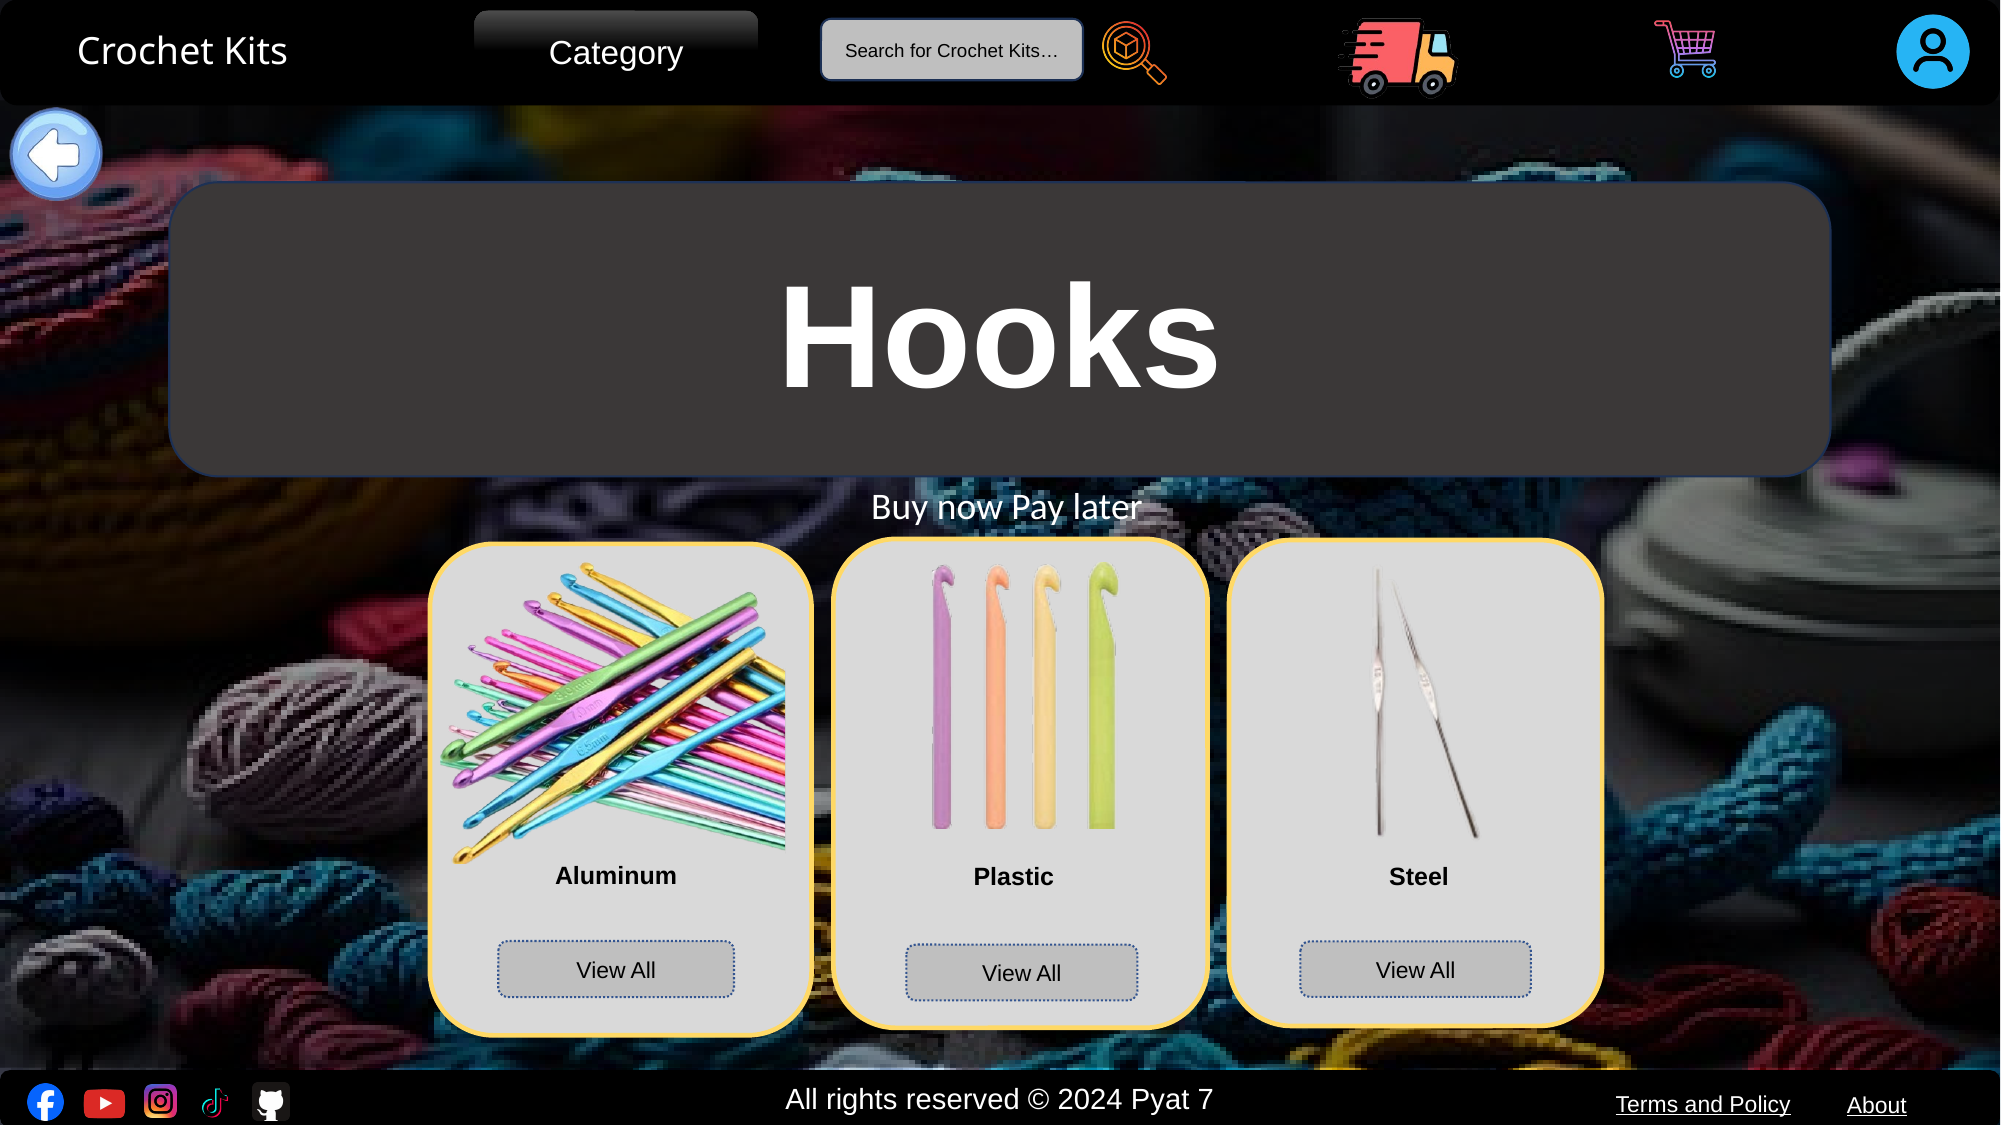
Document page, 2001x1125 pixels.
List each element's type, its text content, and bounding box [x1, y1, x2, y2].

picture [7, 107, 105, 201]
picture [1996, 845, 2001, 1072]
picture [1334, 13, 1460, 102]
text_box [1229, 539, 1607, 1026]
text_box [0, 106, 2000, 1069]
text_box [0, 0, 2000, 106]
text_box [825, 538, 1208, 1028]
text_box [0, 1070, 2000, 1125]
picture [440, 554, 786, 864]
text_box Buy now Pay later [845, 475, 1170, 535]
text_box Hooks [168, 181, 1832, 478]
picture [853, 562, 1180, 829]
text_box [429, 543, 812, 1036]
picture [1246, 541, 1557, 881]
